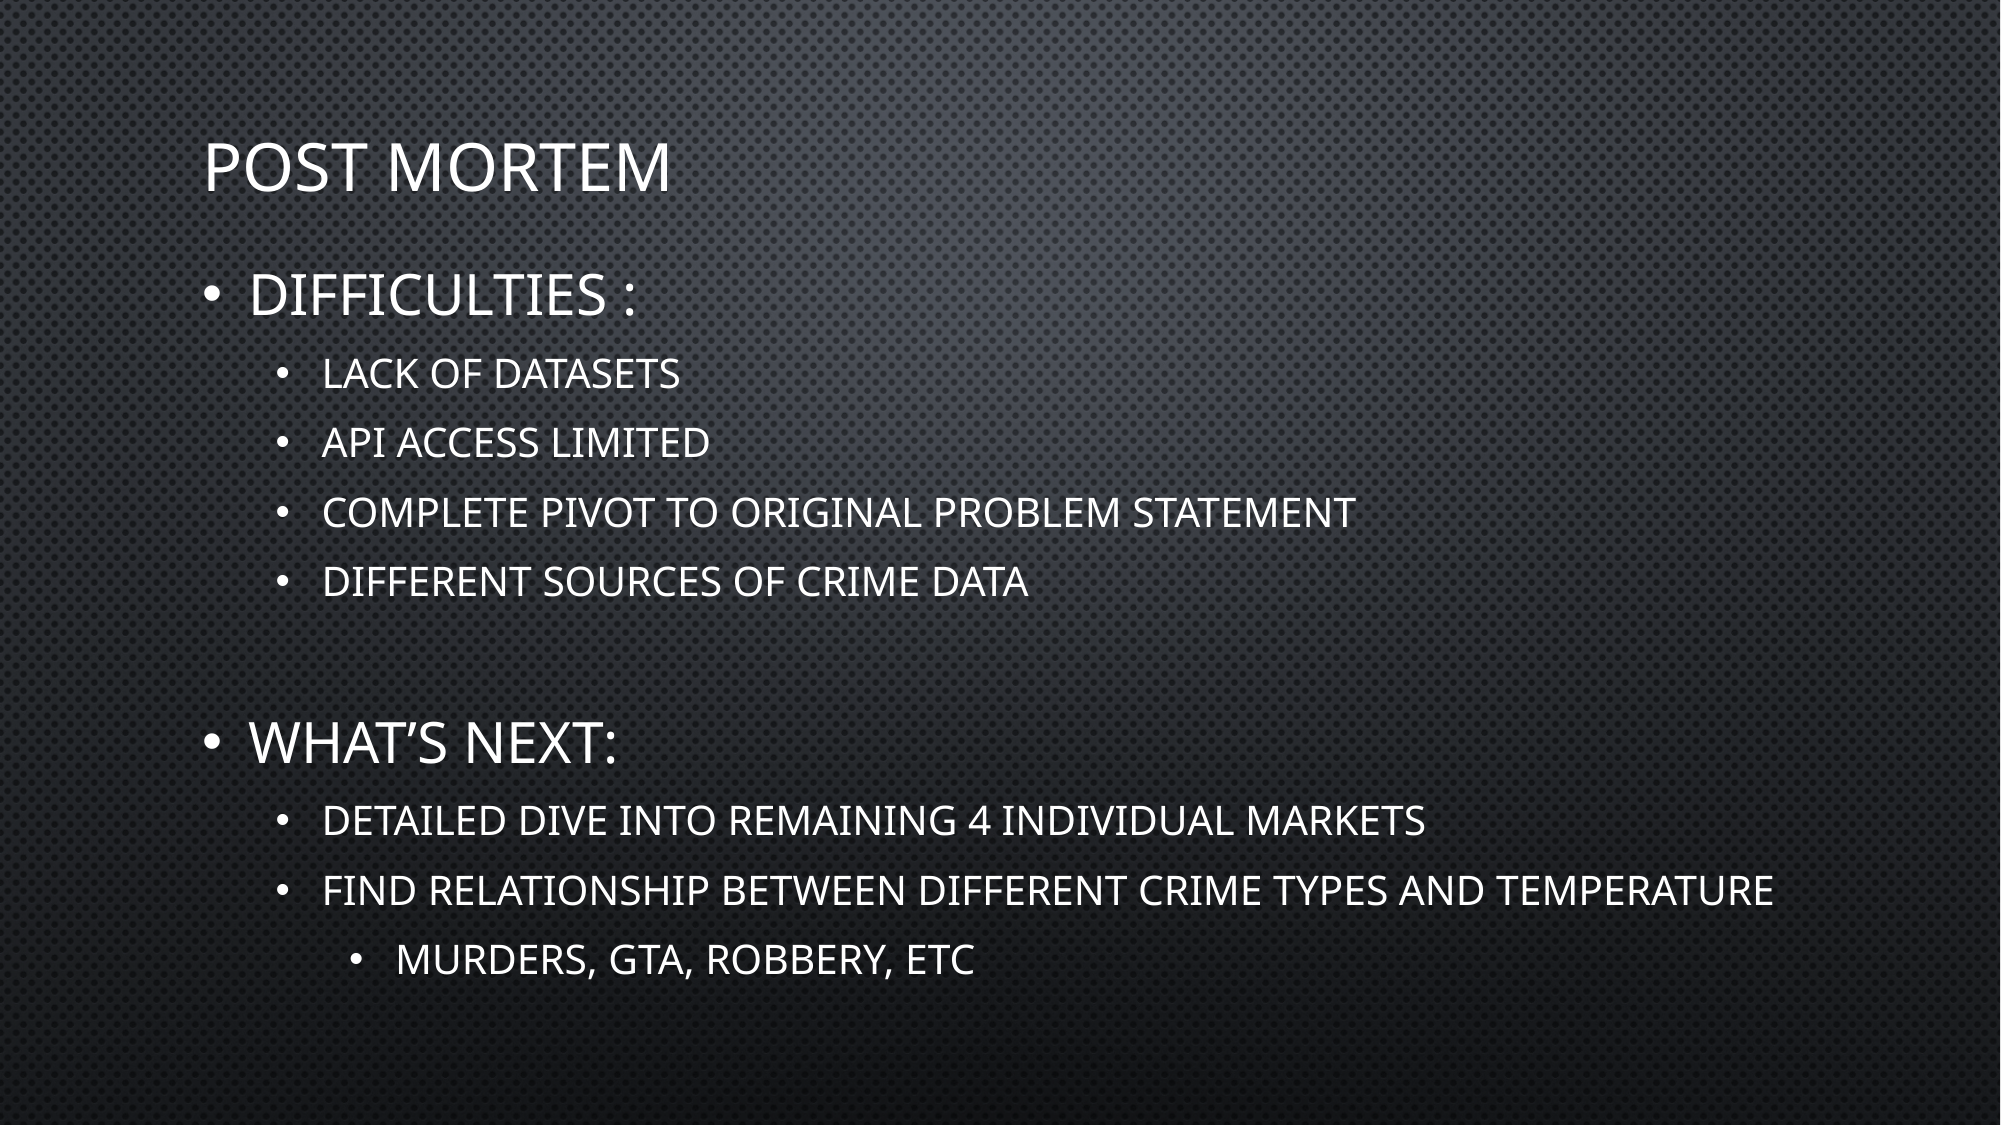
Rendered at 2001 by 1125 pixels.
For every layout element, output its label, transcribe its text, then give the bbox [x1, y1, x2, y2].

title Post Mortem [187, 95, 1813, 235]
list difficulties : Lack of datasets API access limited Complete Pivot to original problem statement Different sources of crime data What’s next: Detailed dive into remaining 4 individual markets Find relationship between different crime types and temperature Murders, GTA, Robbery, etc [187, 251, 1813, 1030]
